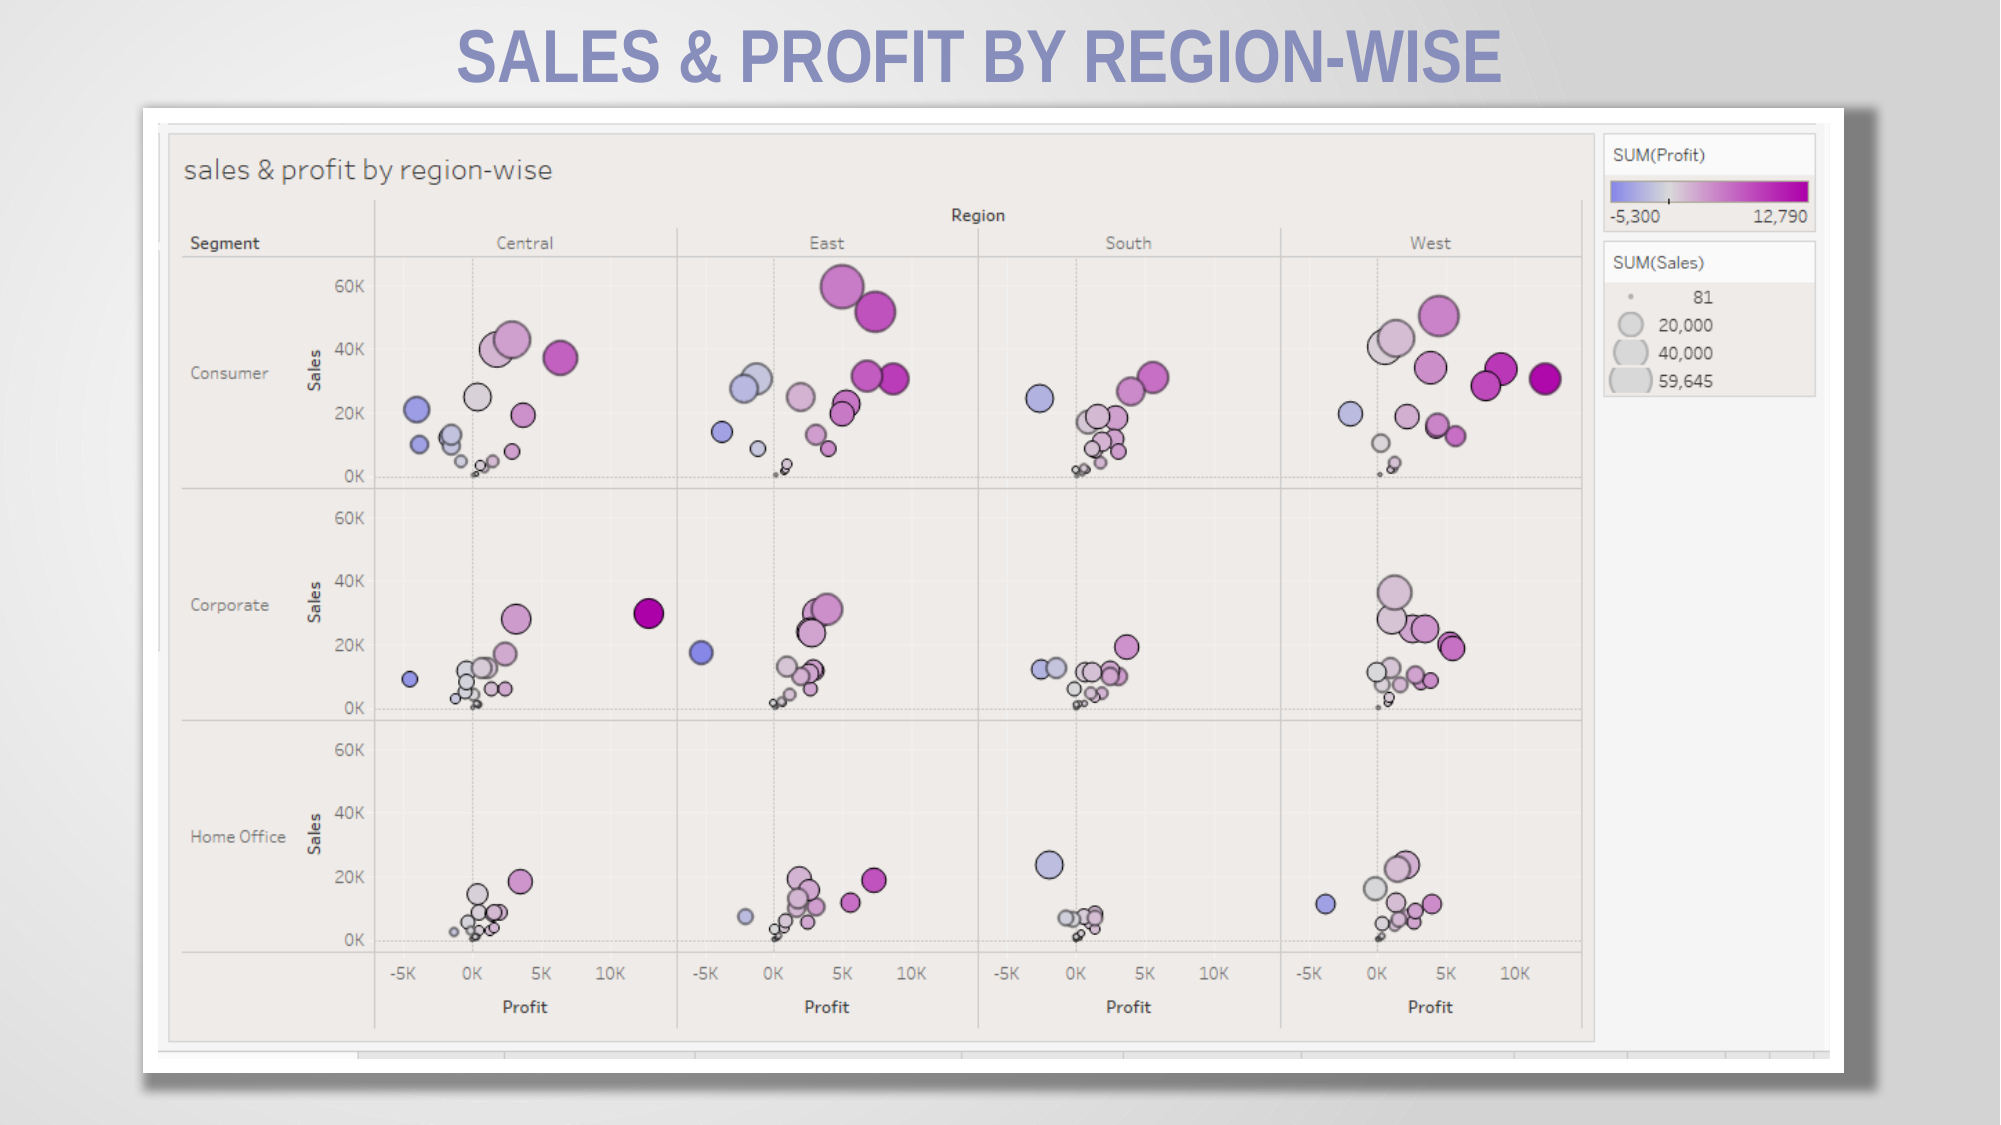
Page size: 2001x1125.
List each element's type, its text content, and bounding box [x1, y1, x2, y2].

picture [157, 122, 1830, 1059]
text_box SALES & PROFIT BY REGION-WISE [425, 0, 1575, 101]
